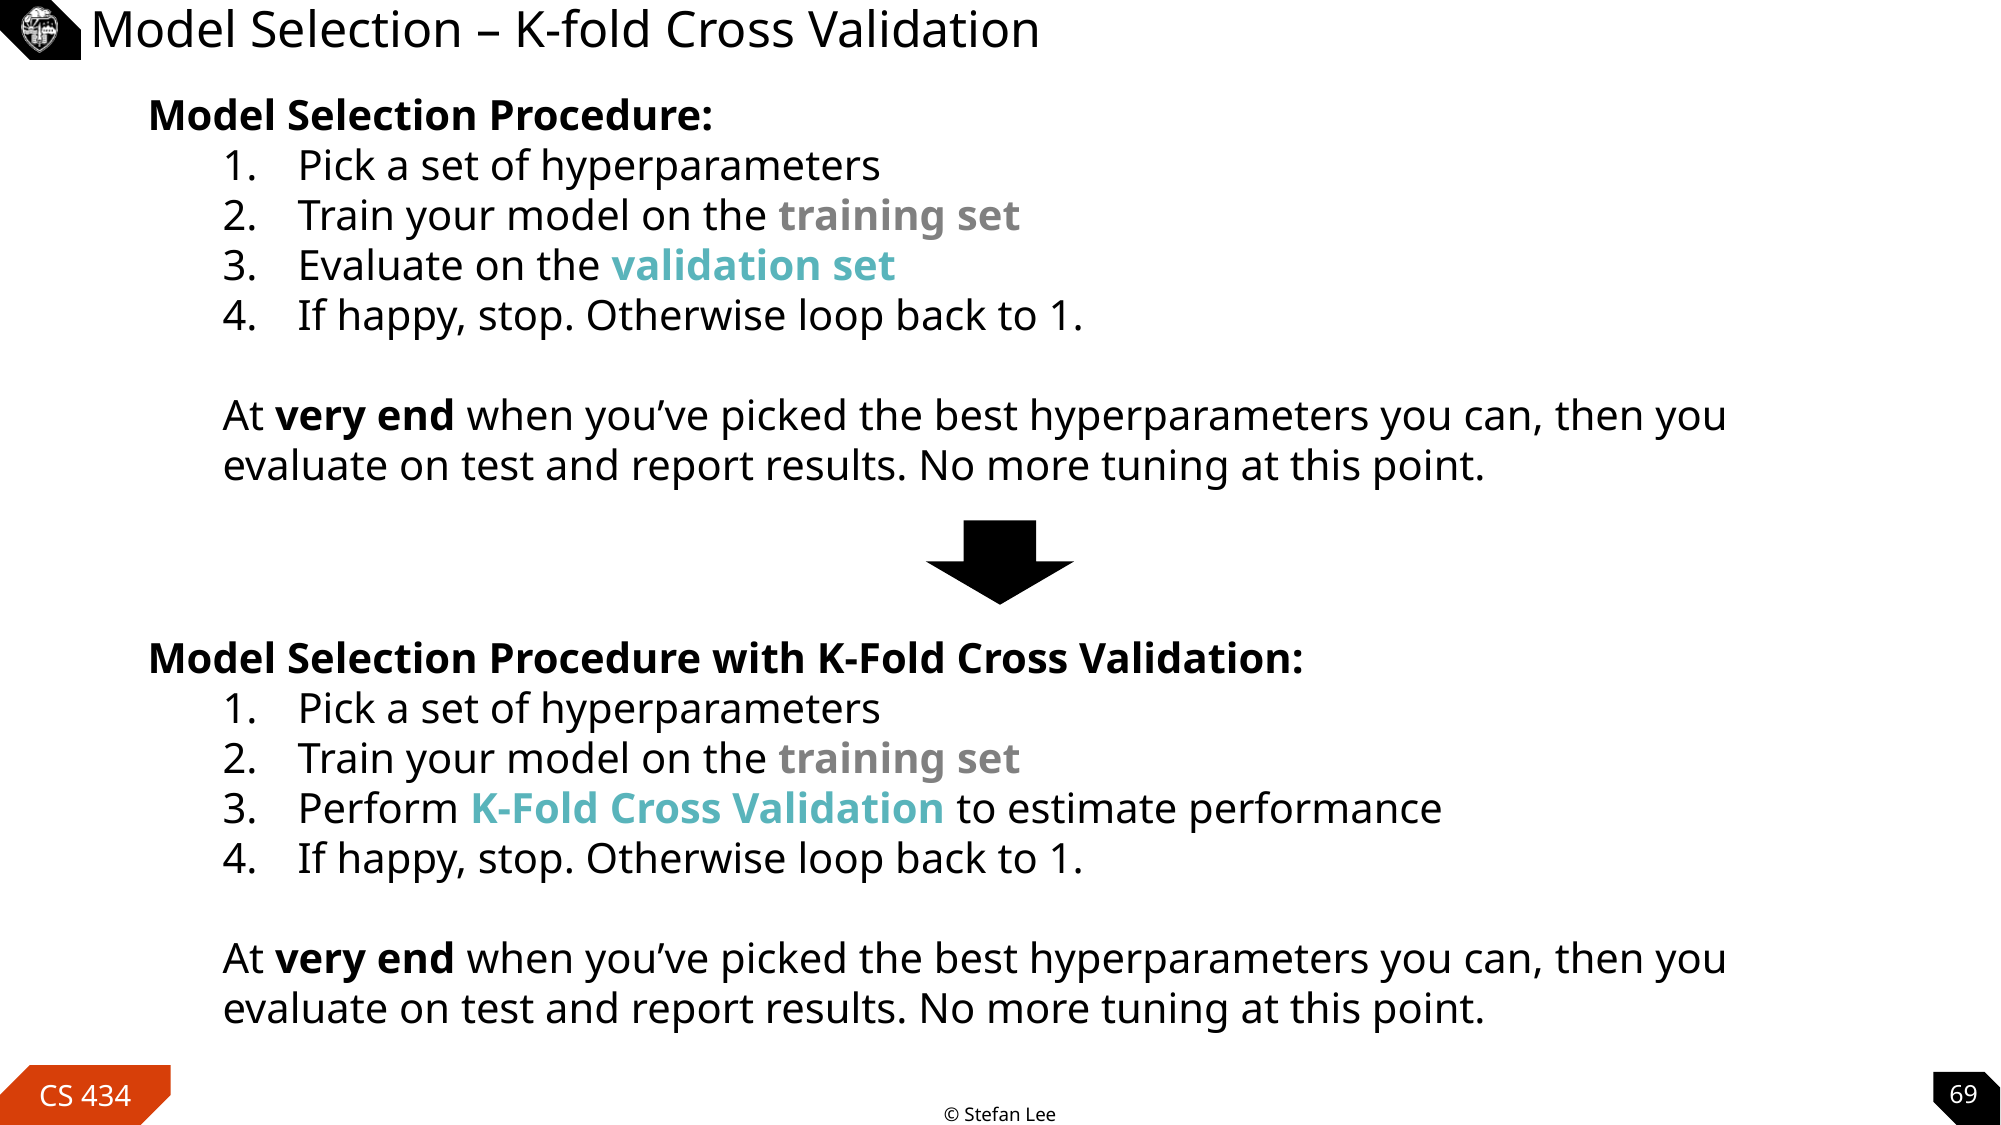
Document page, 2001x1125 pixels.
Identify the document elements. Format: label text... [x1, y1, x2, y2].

text_box [925, 520, 1075, 605]
title Model Selection – K-fold Cross Validation [0, 1, 1699, 61]
text_box Model Selection Procedure with K-Fold Cross Validation: Pick a set of hyperparameters Train your model on the training set Perform K-Fold Cross Validation to estimate performance If happy, stop. Otherwise loop back to 1. At very end when you’ve picked the best hyperparameters you can, then you evaluate on test and report results. No more tuning at this point. [132, 624, 1746, 1040]
slide_number 69 [1933, 1071, 1994, 1119]
text_box Model Selection Procedure: Pick a set of hyperparameters Train your model on the training set Evaluate on the validation set If happy, stop. Otherwise loop back to 1. At very end when you’ve picked the best hyperparameters you can, then you evaluate on test and report results. No more tuning at this point. [132, 81, 1746, 497]
